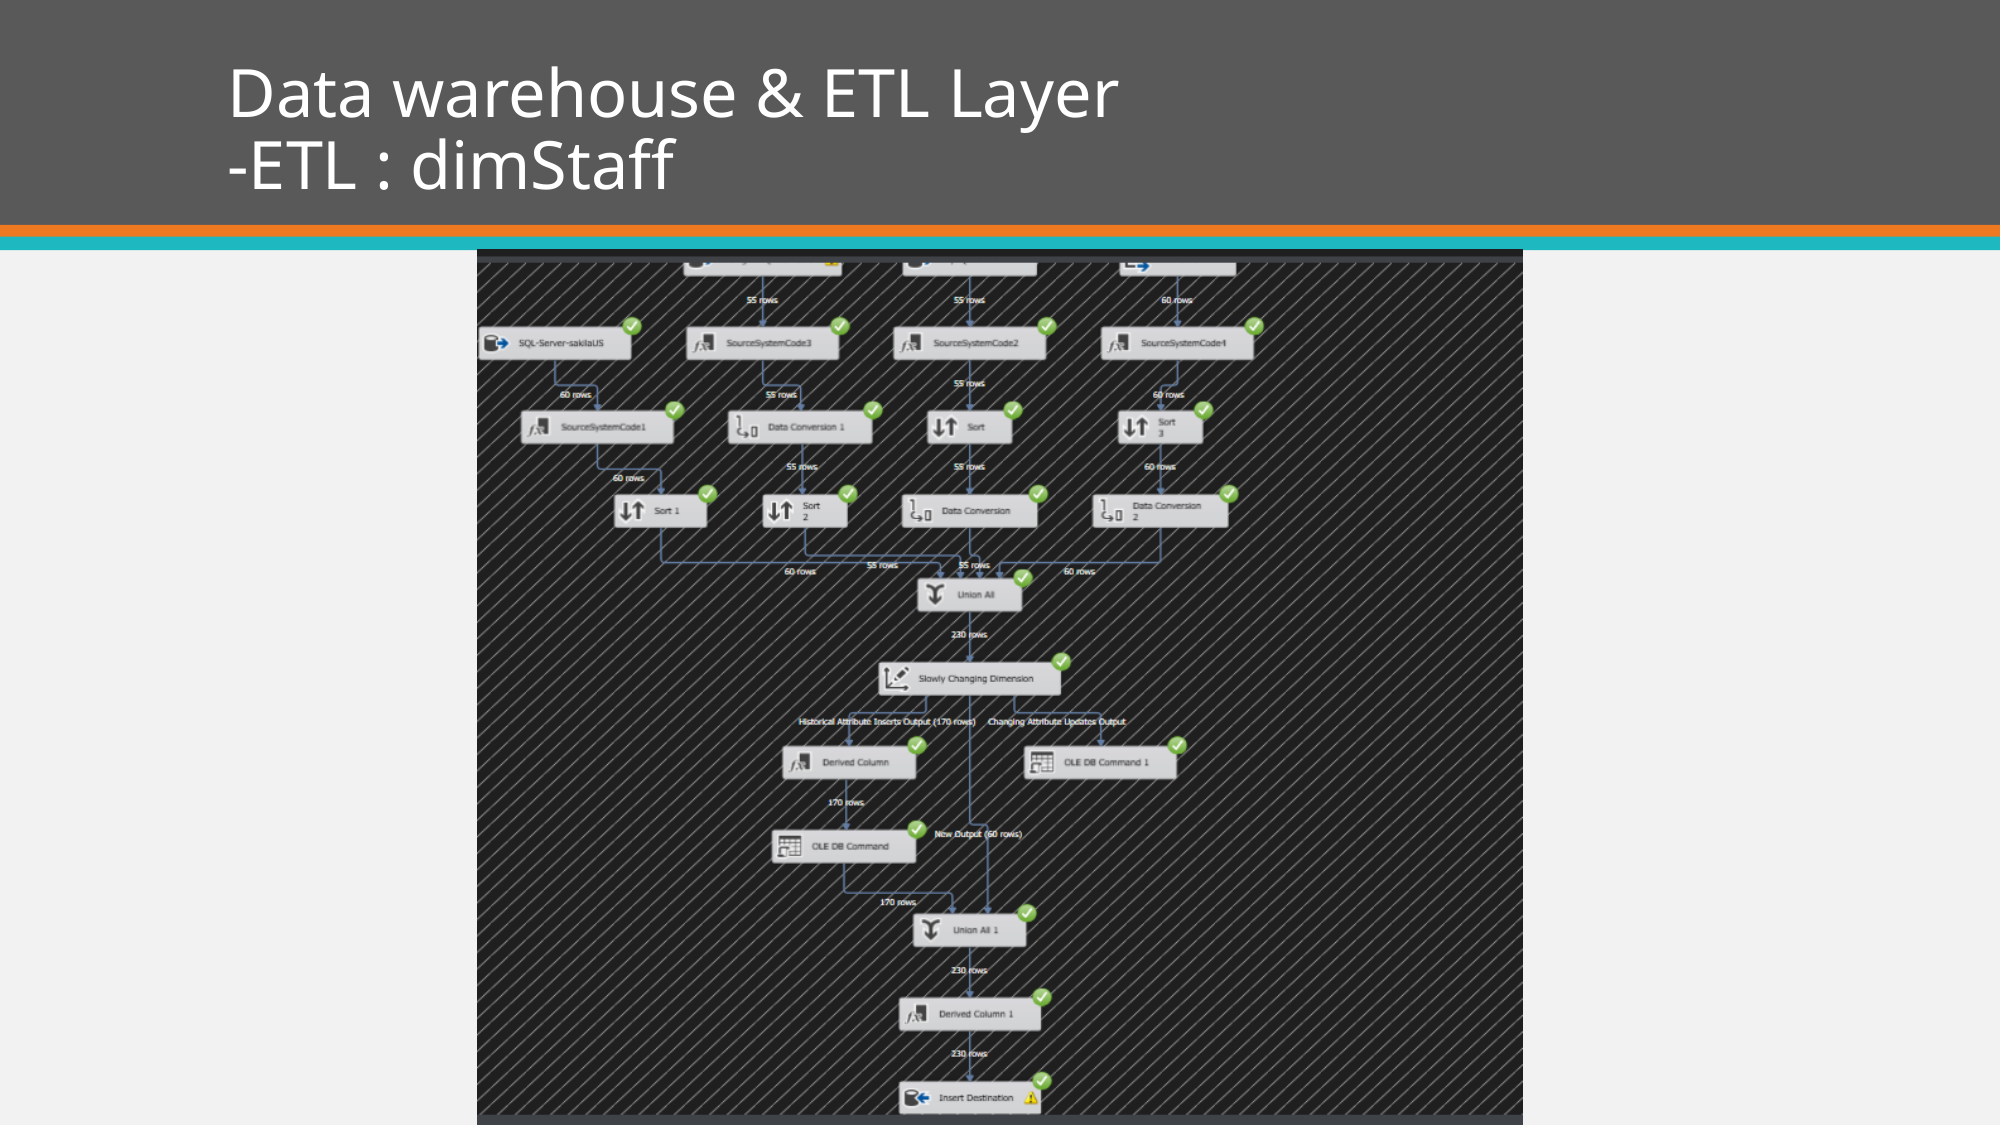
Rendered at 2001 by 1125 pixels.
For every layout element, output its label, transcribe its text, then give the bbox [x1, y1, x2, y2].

title Data warehouse & ETL Layer -ETL : dimStaff [212, 41, 1788, 212]
picture [476, 249, 1523, 1125]
